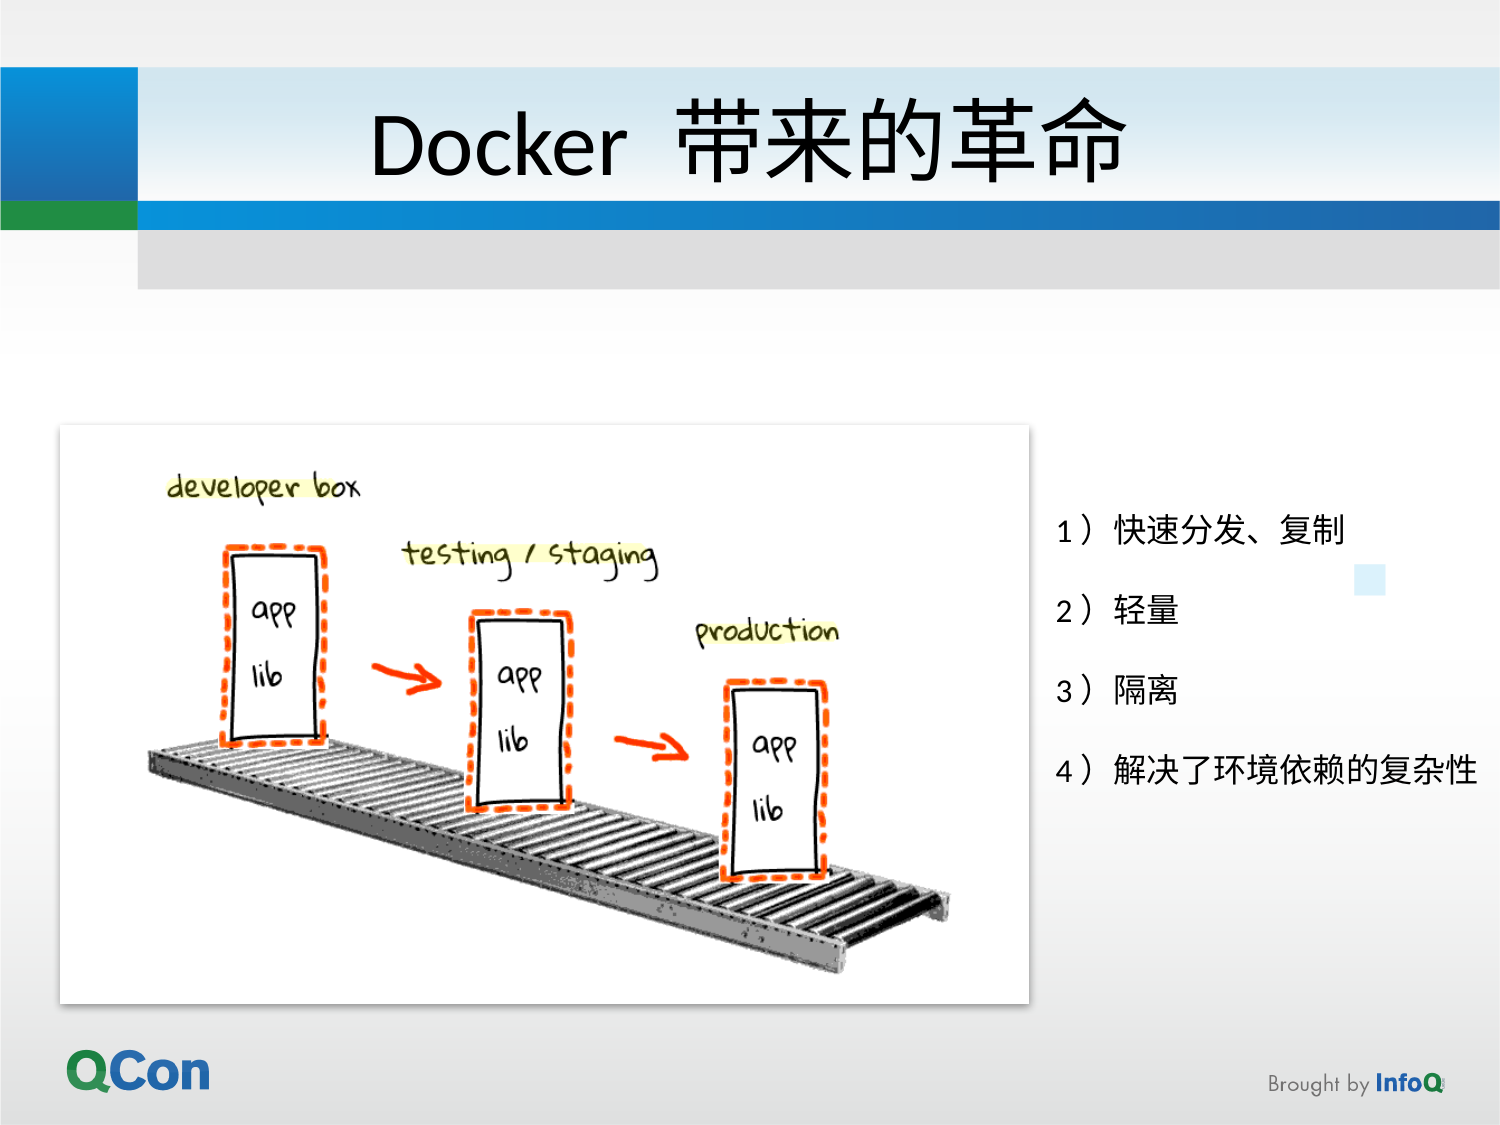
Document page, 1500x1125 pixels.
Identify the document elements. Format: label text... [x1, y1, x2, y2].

picture [0, 0, 1500, 1125]
title Docker 带来的革命 [75, 45, 1425, 233]
text_box 1）快速分发、复制 2）轻量 3）隔离 4）解决了环境依赖的复杂性 [1040, 502, 1500, 842]
